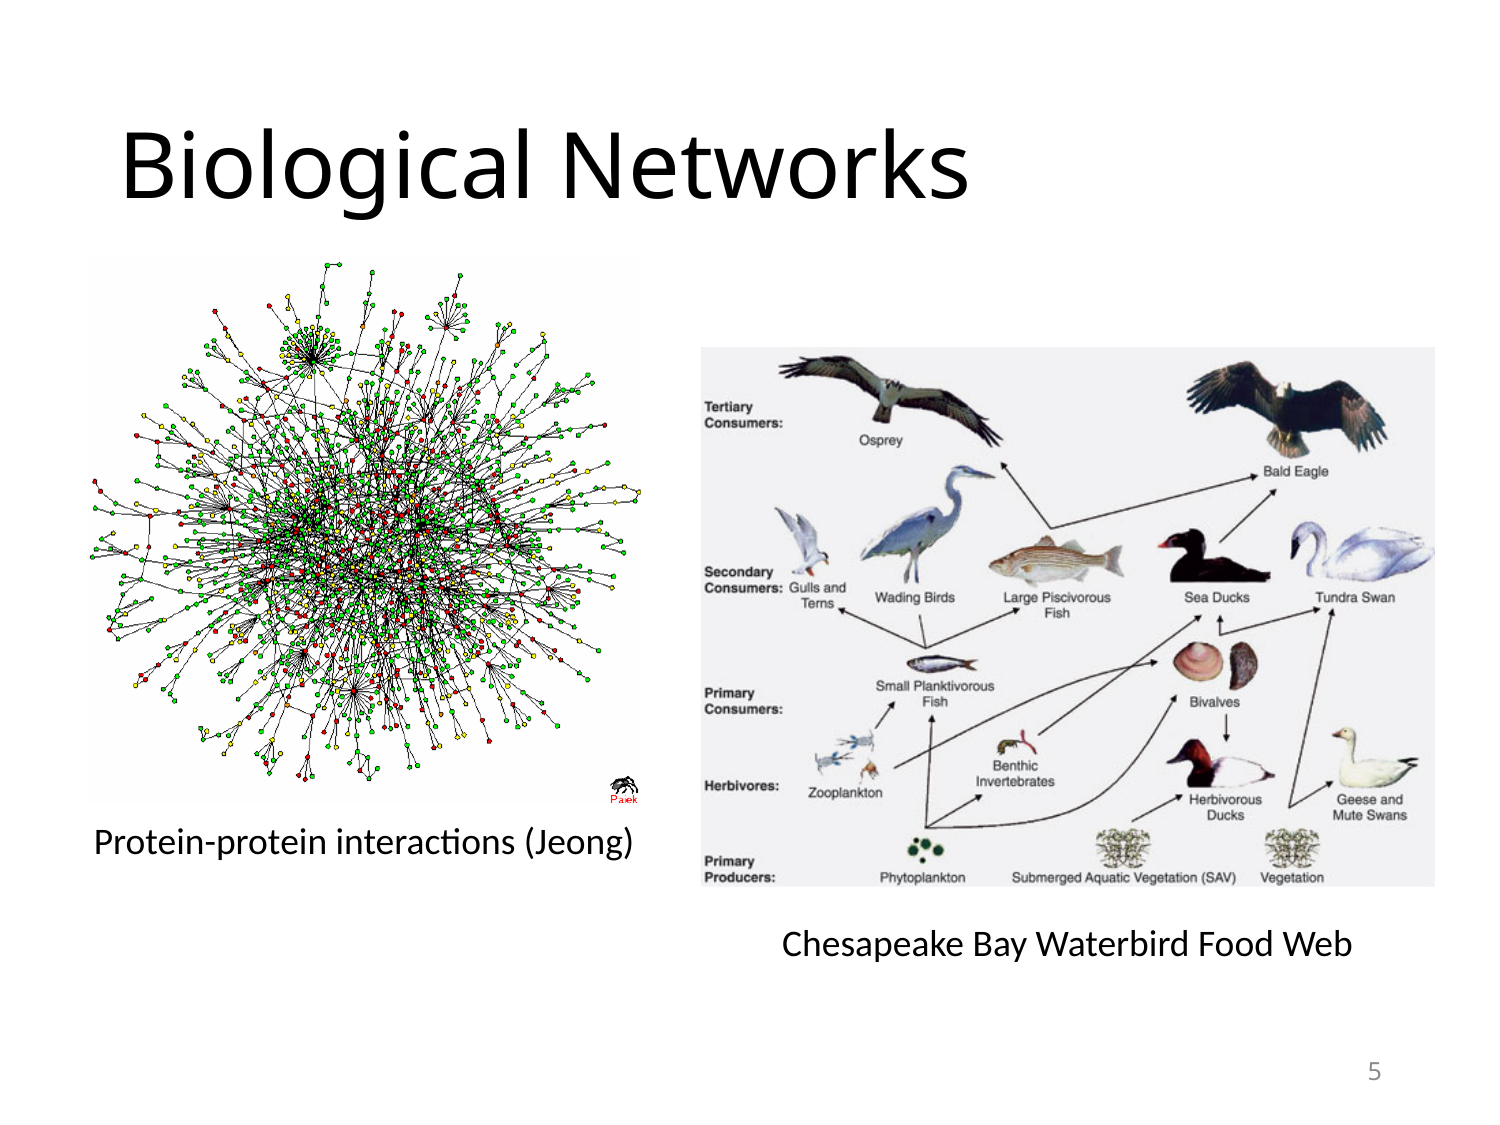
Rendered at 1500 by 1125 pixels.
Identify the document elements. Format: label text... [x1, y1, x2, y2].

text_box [700, 347, 1435, 973]
slide_number 5 [1059, 1042, 1397, 1103]
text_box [74, 254, 655, 870]
title Biological Networks [103, 59, 1397, 278]
